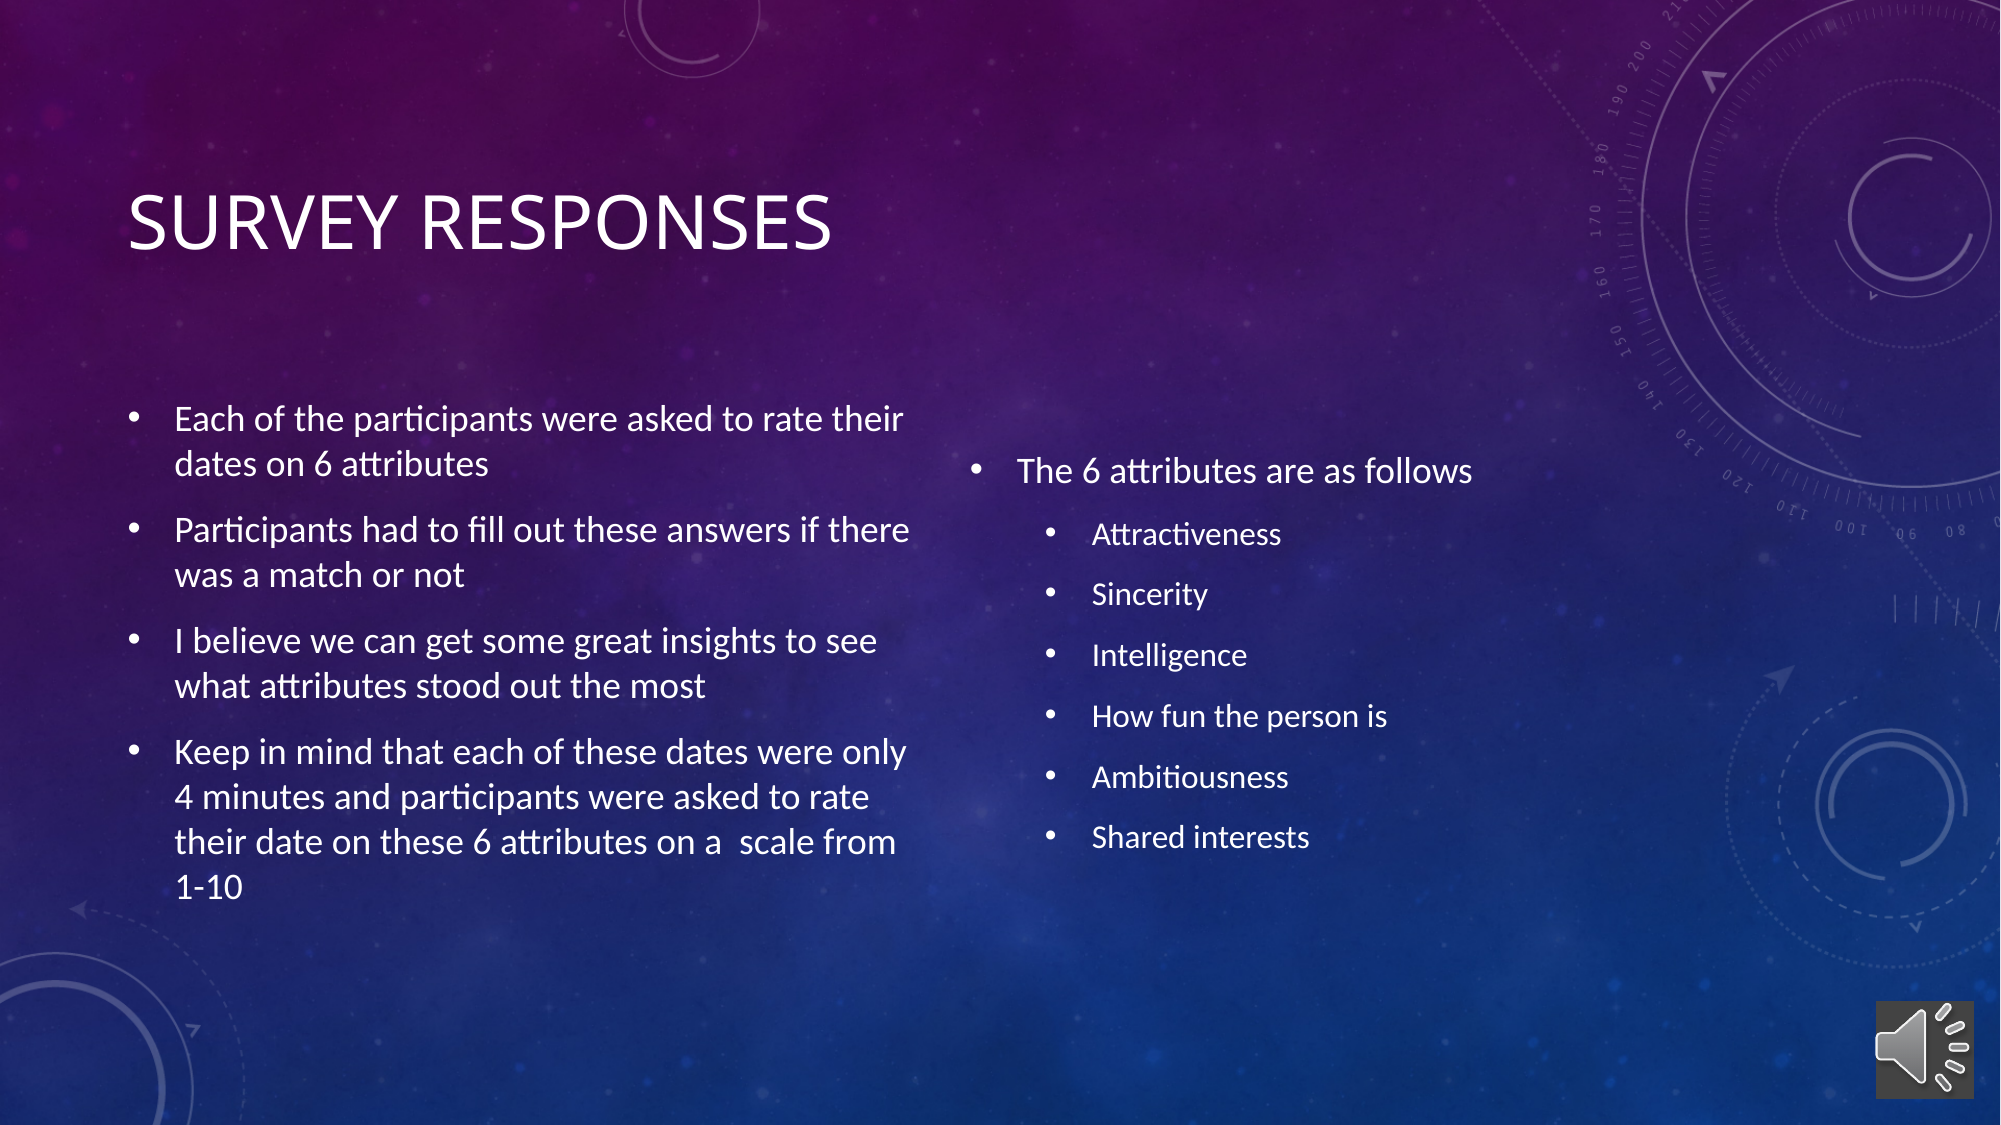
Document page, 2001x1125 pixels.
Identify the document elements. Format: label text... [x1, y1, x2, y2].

list Each of the participants were asked to rate their dates on 6 attributes Participants had to fill out these answers if there was a match or not I believe we can get some great insights to see what attributes stood out the most Keep in mind that each of these dates were only 4 minutes and participants were asked to rate their date on these 6 attributes on a scale from 1-10 [112, 351, 932, 950]
list The 6 attributes are as follows Attractiveness Sincerity Intelligence How fun the person is Ambitiousness Shared interests [955, 351, 1775, 950]
picture [0, 0, 2001, 1125]
title Survey Responses [112, 99, 1775, 339]
